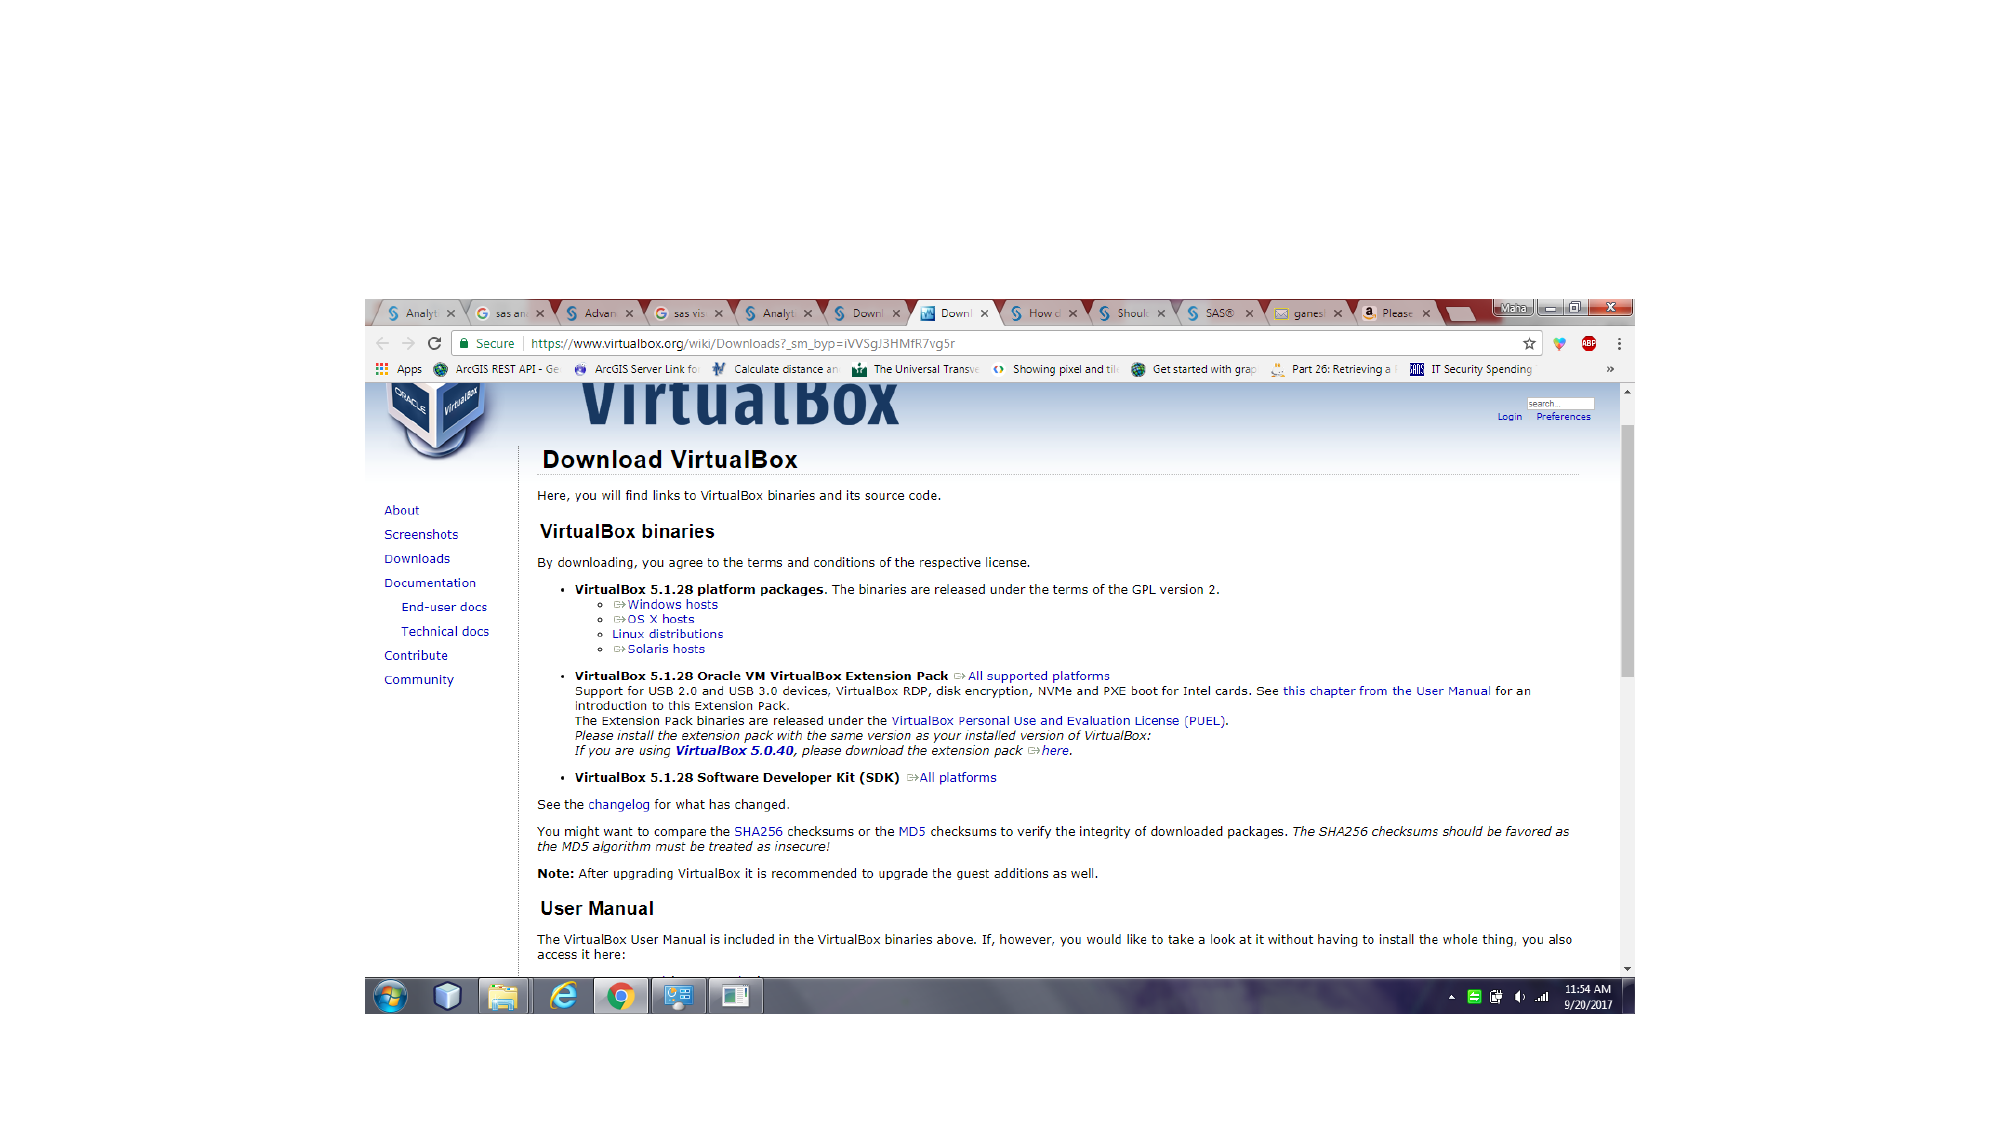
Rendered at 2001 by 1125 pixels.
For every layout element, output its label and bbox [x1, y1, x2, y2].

list [365, 299, 1635, 1014]
